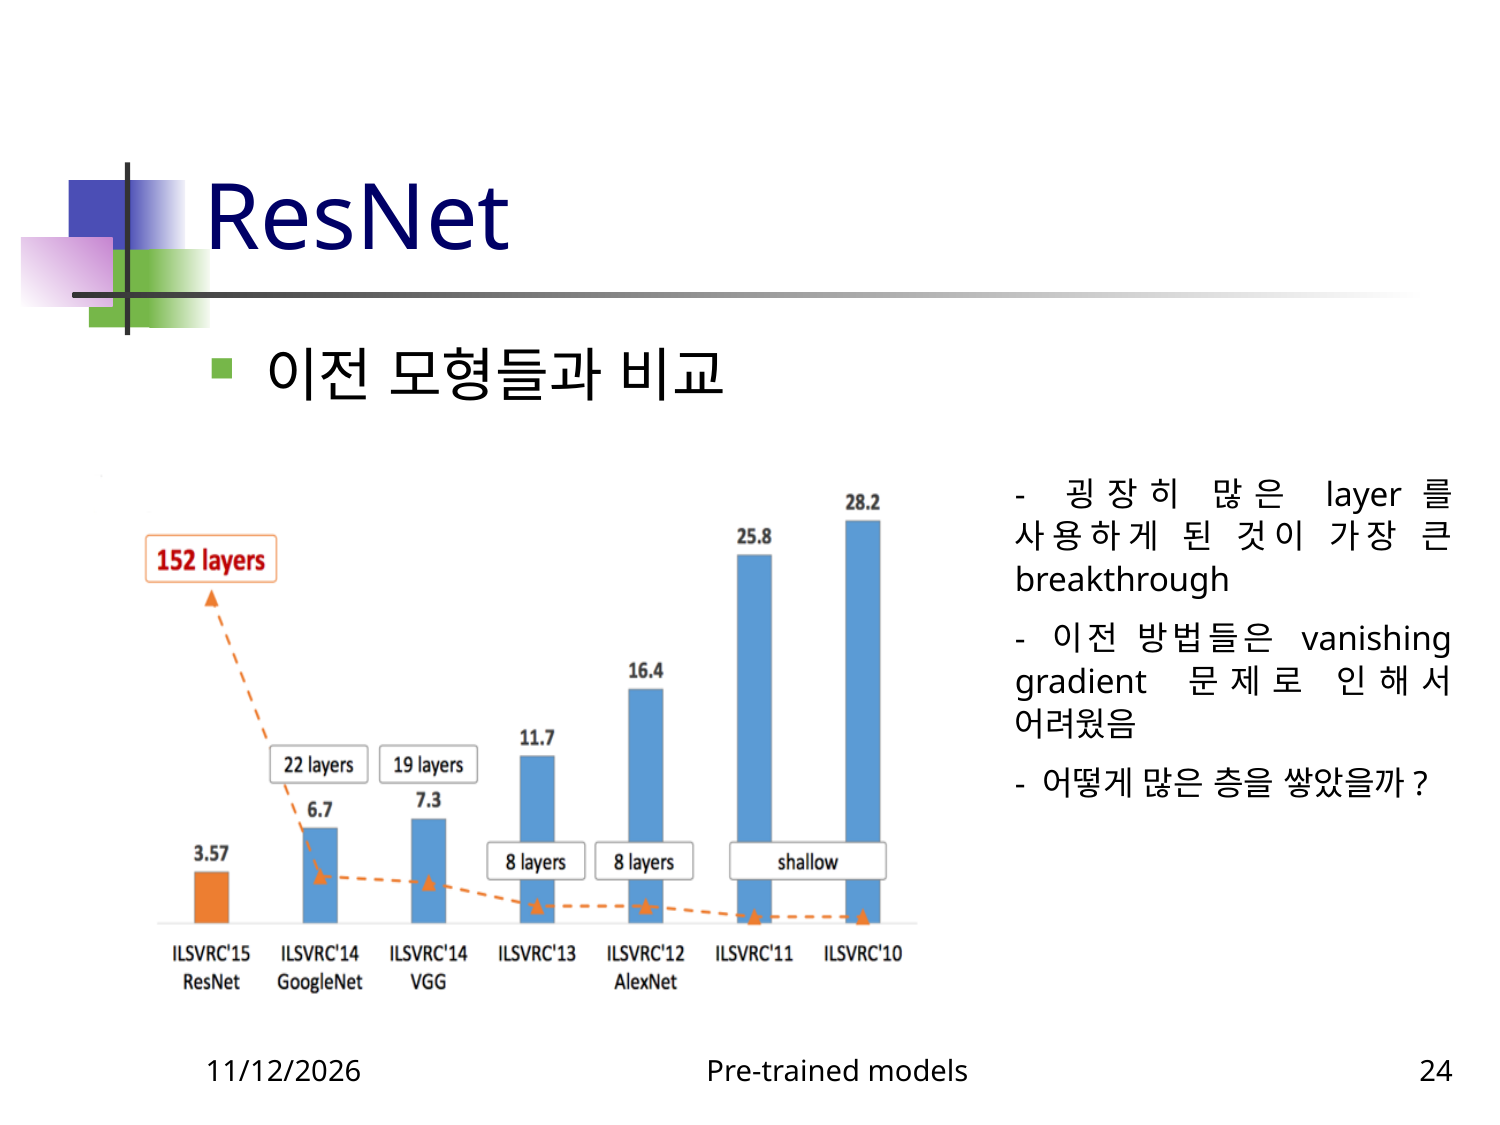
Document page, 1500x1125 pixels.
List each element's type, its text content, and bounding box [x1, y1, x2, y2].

text_box - 굉장히 많은 layer를 사용하게 된 것이 가장 큰 breakthrough - 이전 방법들은 vanishing gradient 문제로 인해서 어려웠음 - 어떻게 많은 층을 쌓았을까? [999, 462, 1468, 810]
list 이전 모형들과 비교 [193, 331, 1469, 1006]
title ResNet [188, 35, 1468, 275]
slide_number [190, 1024, 504, 1100]
footer Pre-trained models [600, 1024, 1075, 1100]
slide_number 24 [1155, 1024, 1468, 1100]
picture [88, 462, 918, 1007]
